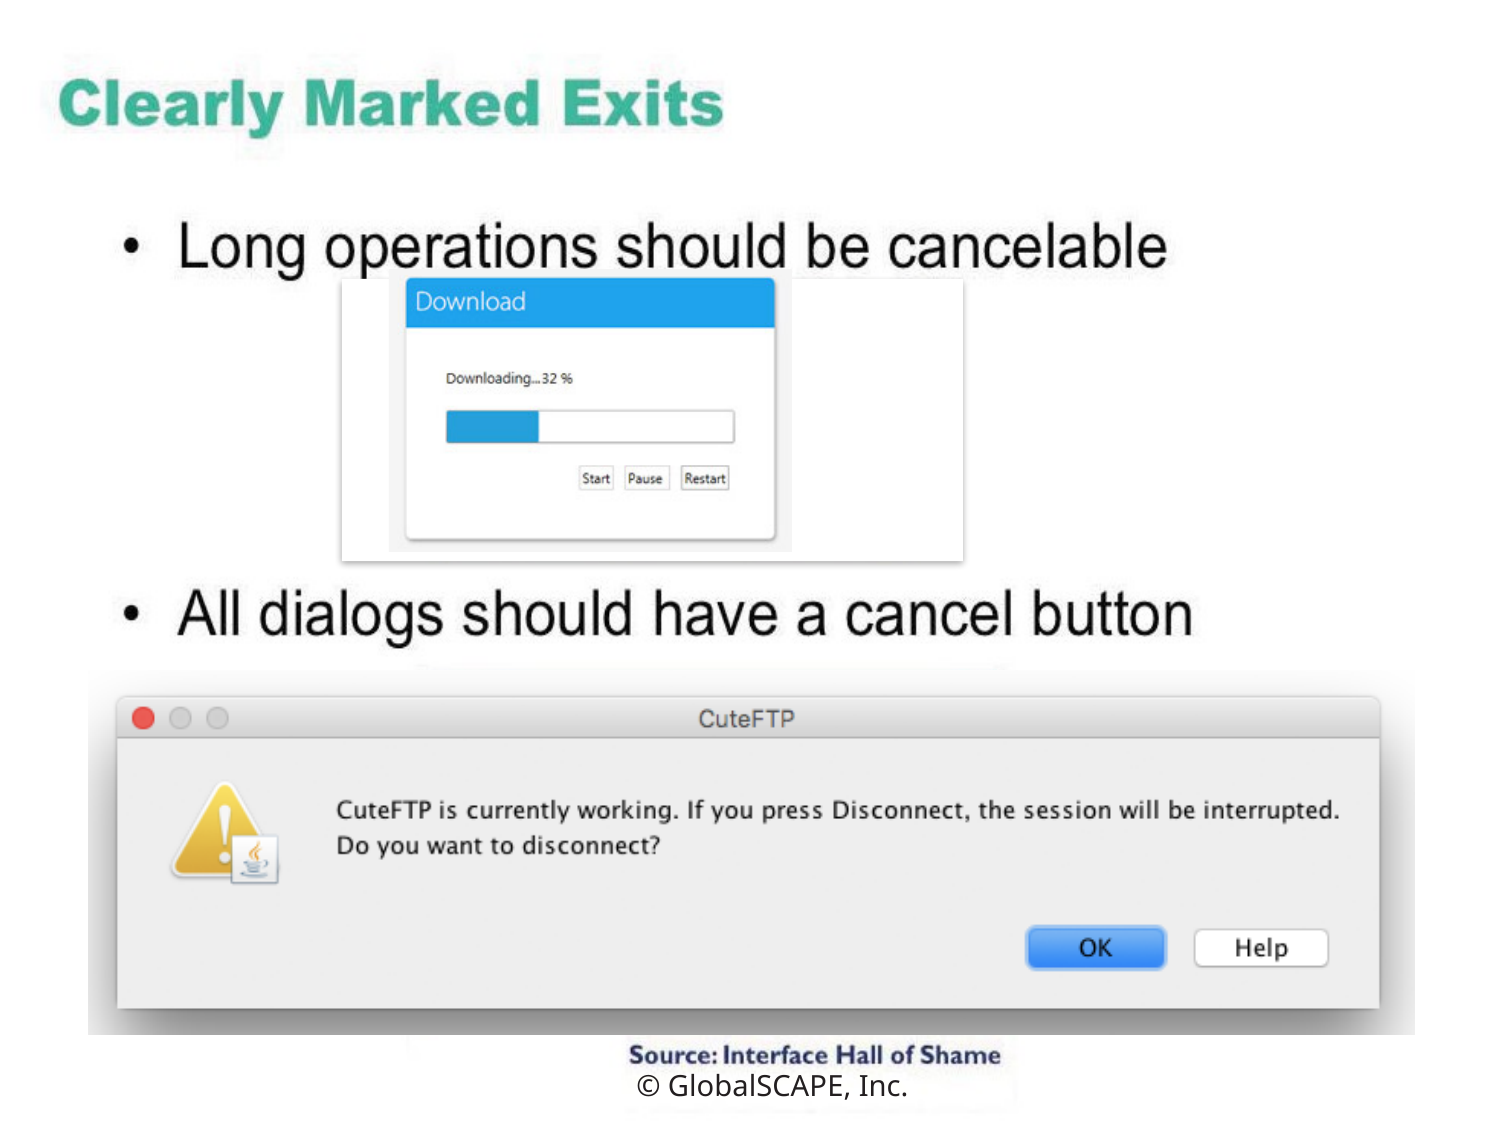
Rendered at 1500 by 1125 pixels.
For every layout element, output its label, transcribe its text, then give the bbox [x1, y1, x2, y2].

text_box [341, 278, 964, 562]
text_box © GlobalSCAPE, Inc. [631, 1067, 1210, 1103]
picture [88, 670, 1415, 1035]
picture [388, 268, 793, 552]
text_box [0, 8, 1498, 1125]
